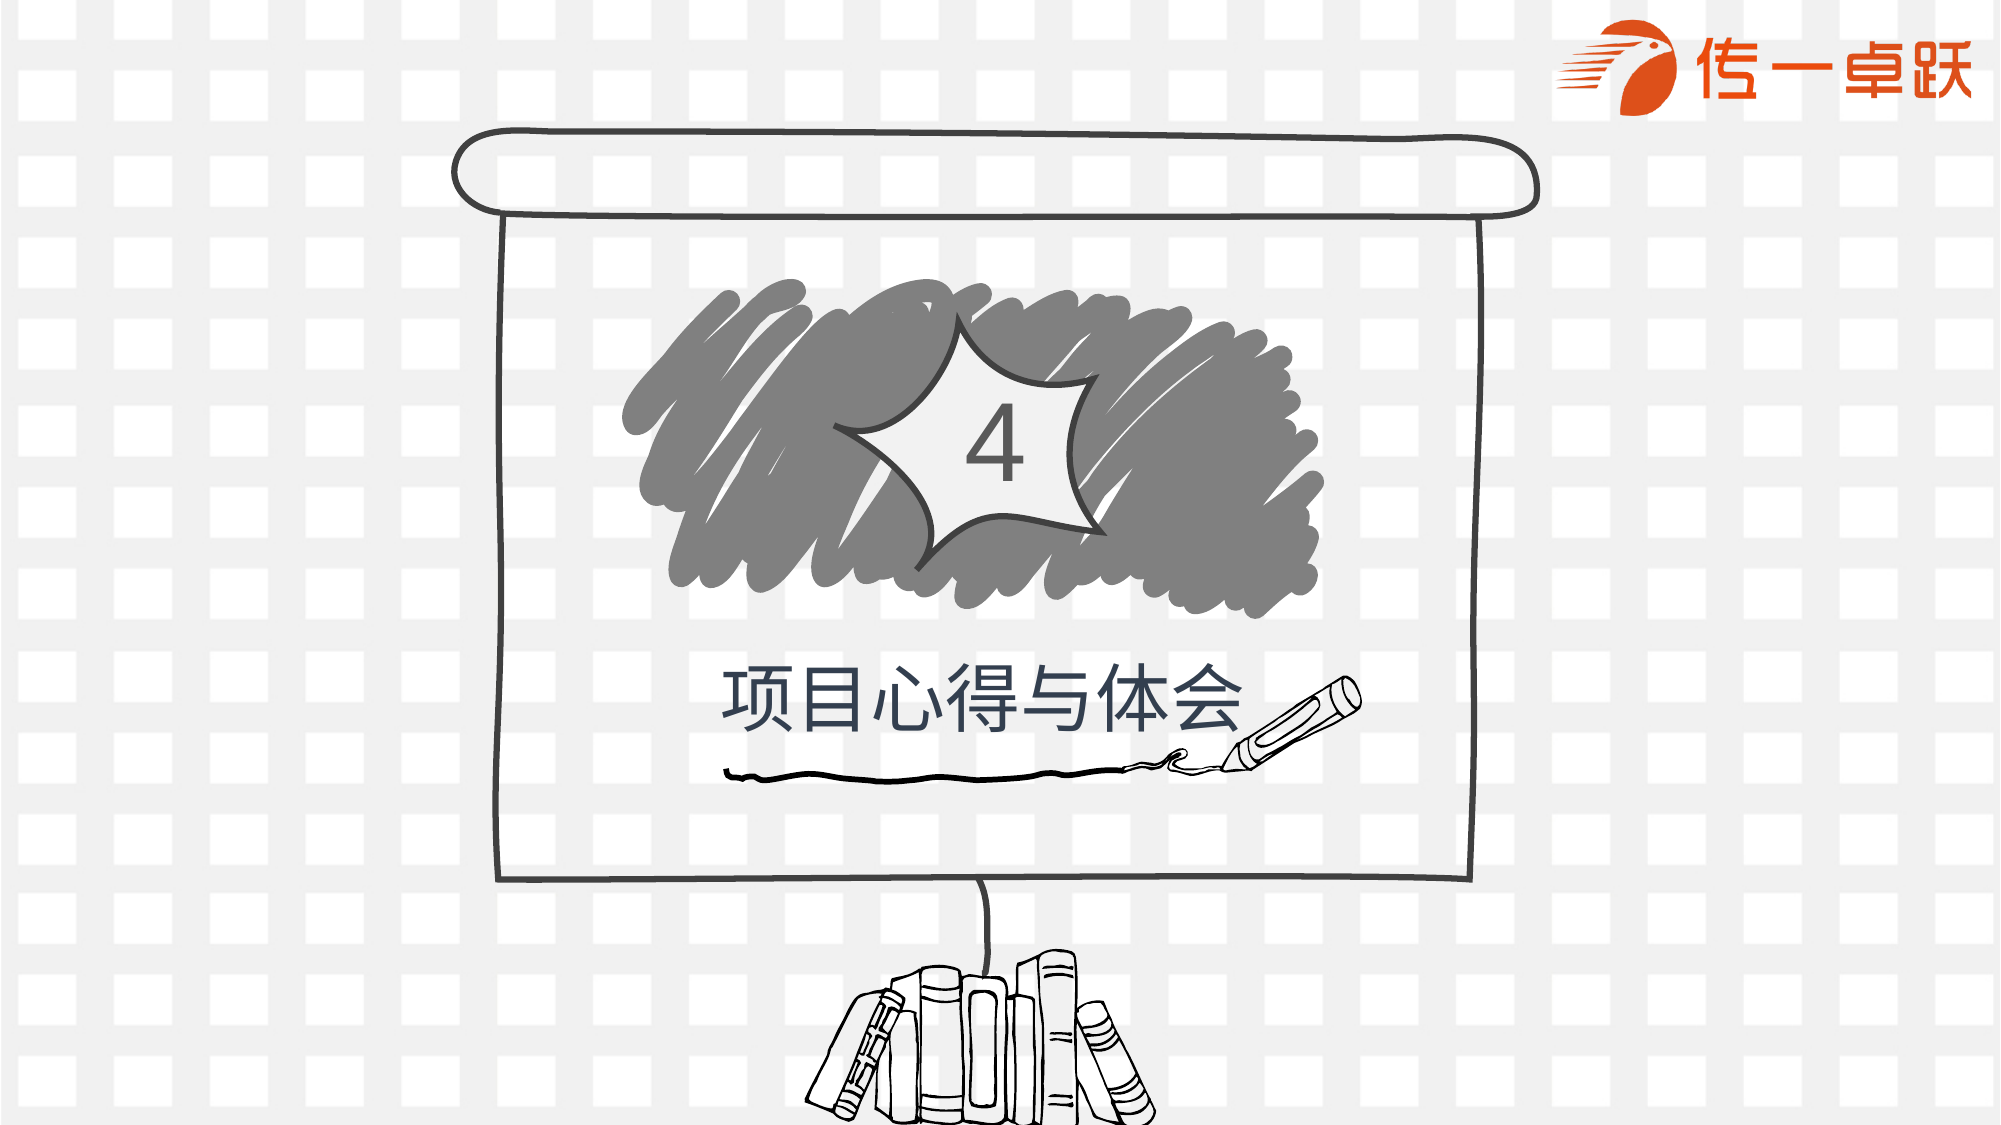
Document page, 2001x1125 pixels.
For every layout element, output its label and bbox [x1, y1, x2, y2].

text_box [725, 675, 1362, 782]
text_box [454, 130, 1537, 973]
picture [0, 0, 2000, 1125]
text_box [833, 322, 1101, 570]
text_box [804, 947, 1157, 1125]
